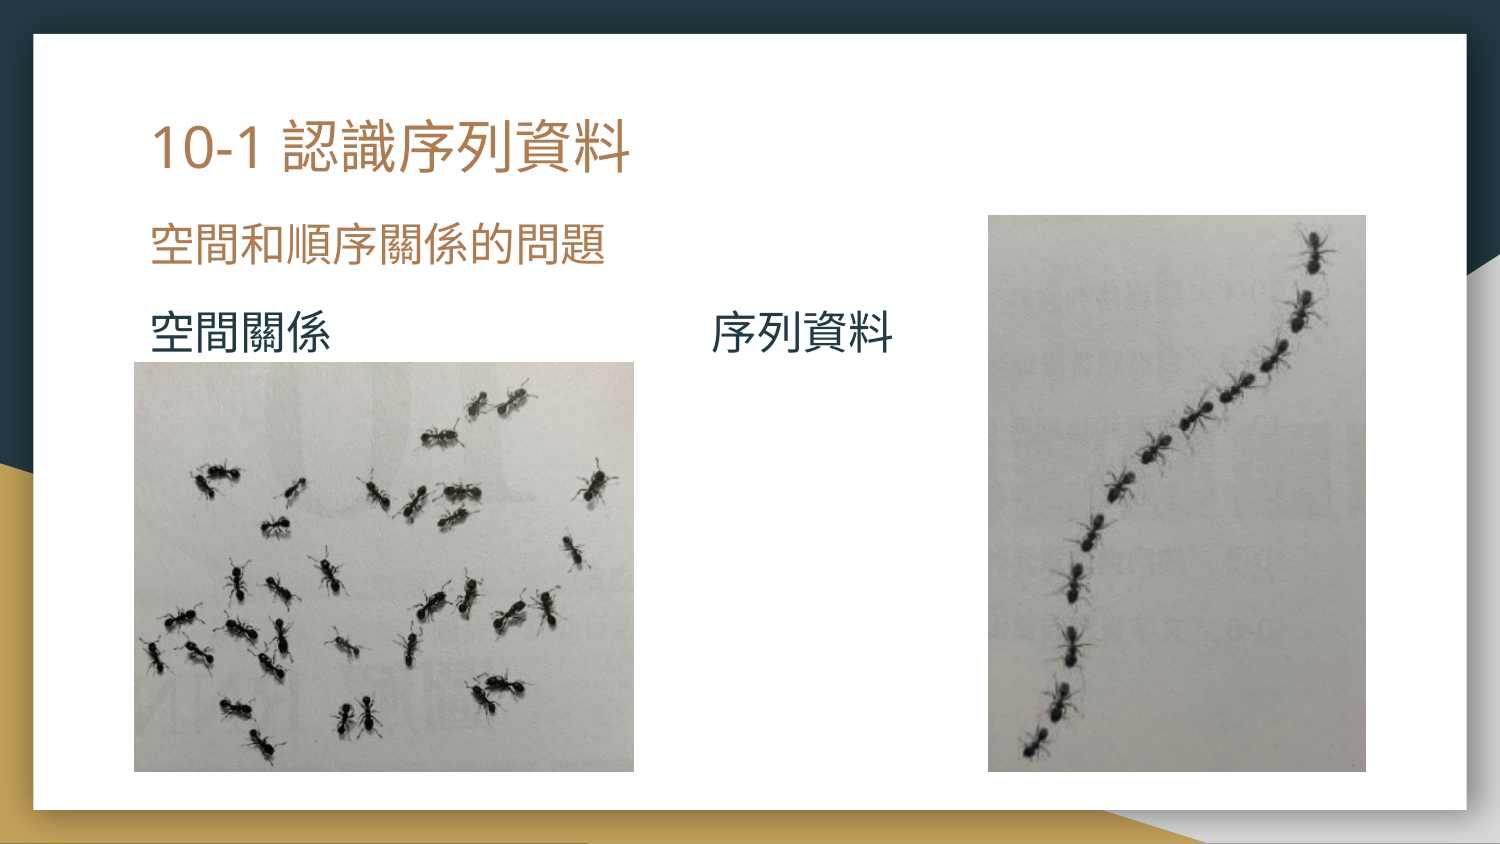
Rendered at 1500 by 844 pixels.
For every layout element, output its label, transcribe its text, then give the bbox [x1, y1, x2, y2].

title 10-1認識序列資料 [134, 94, 1366, 183]
picture [988, 214, 1366, 772]
list 空間和順序關係的問題 空間關係 序列資料 [134, 192, 1366, 709]
picture [134, 362, 634, 772]
